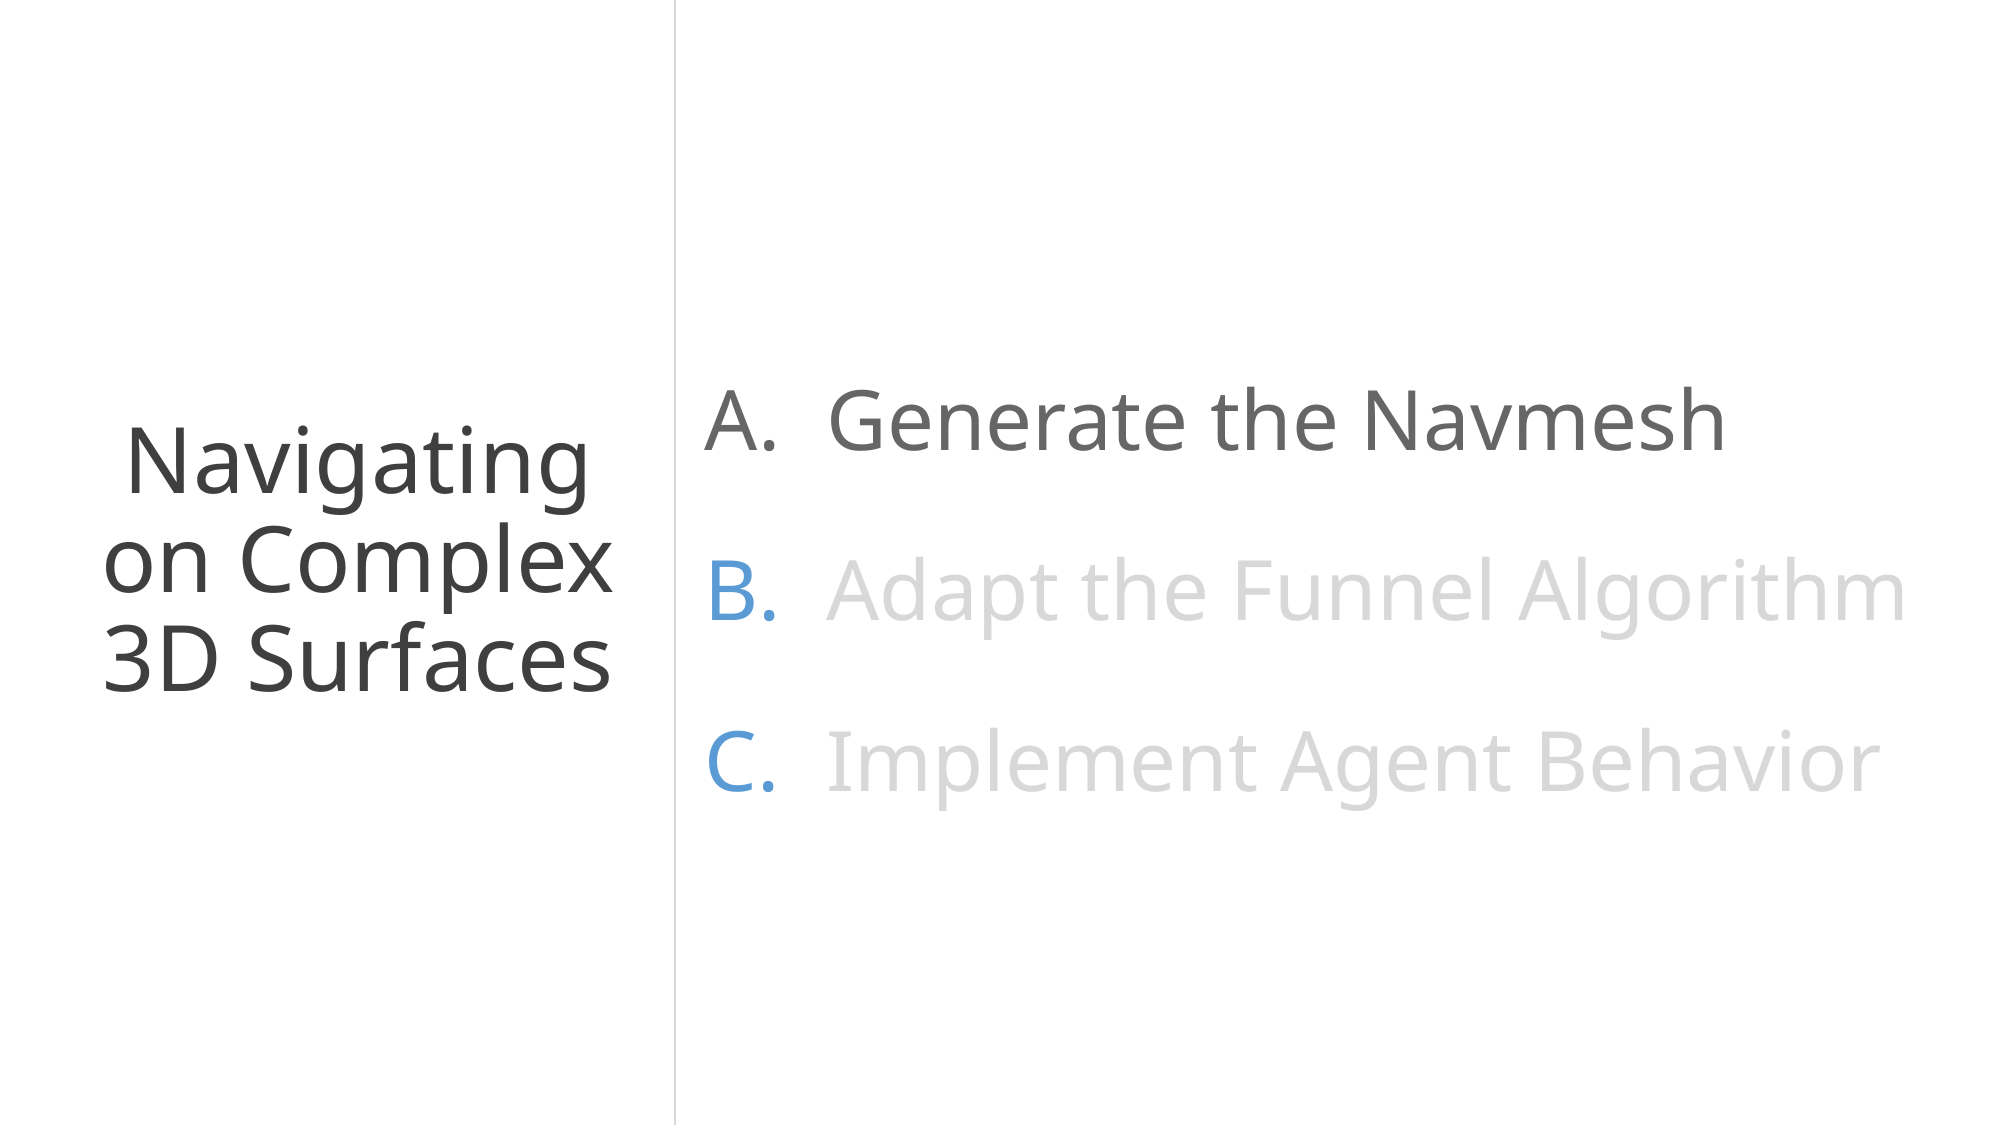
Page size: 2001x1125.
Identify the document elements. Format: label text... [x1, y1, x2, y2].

list Generate the Navmesh Adapt the Funnel Algorithm Implement Agent Behavior [689, 0, 1988, 1125]
title Navigating on Complex 3D Surfaces [56, 191, 661, 934]
